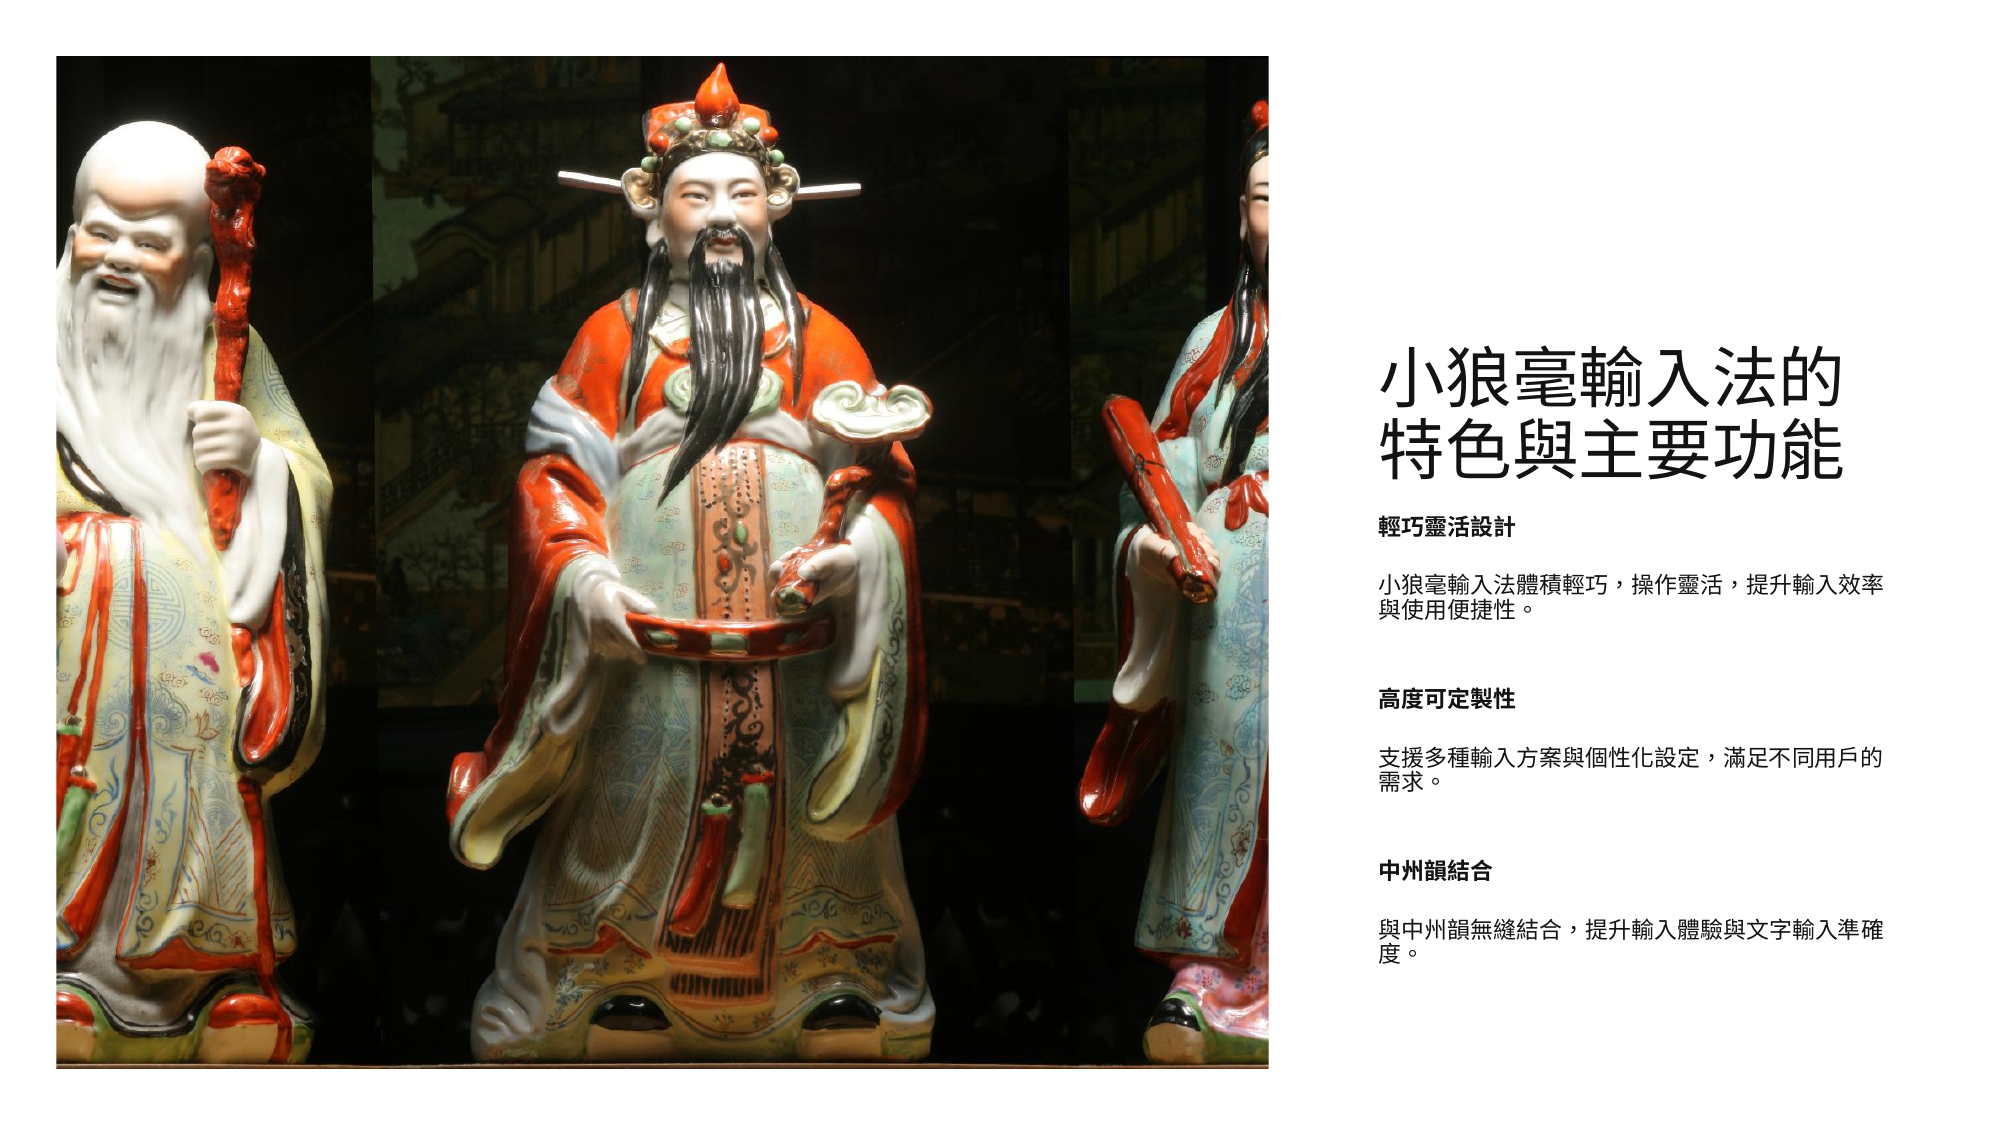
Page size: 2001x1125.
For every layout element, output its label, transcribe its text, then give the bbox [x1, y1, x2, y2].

title 小狼毫輸入法的特色與主要功能 [1363, 176, 1901, 497]
picture [56, 56, 1269, 1069]
text_box 輕巧靈活設計 小狼毫輸入法體積輕巧，操作靈活，提升輸入效率與使用便捷性。 高度可定製性 支援多種輸入方案與個性化設定，滿足不同用戶的需求。 中州韻結合 與中州韻無縫結合，提升輸入體驗與文字輸入準確度。 [1363, 508, 1901, 993]
